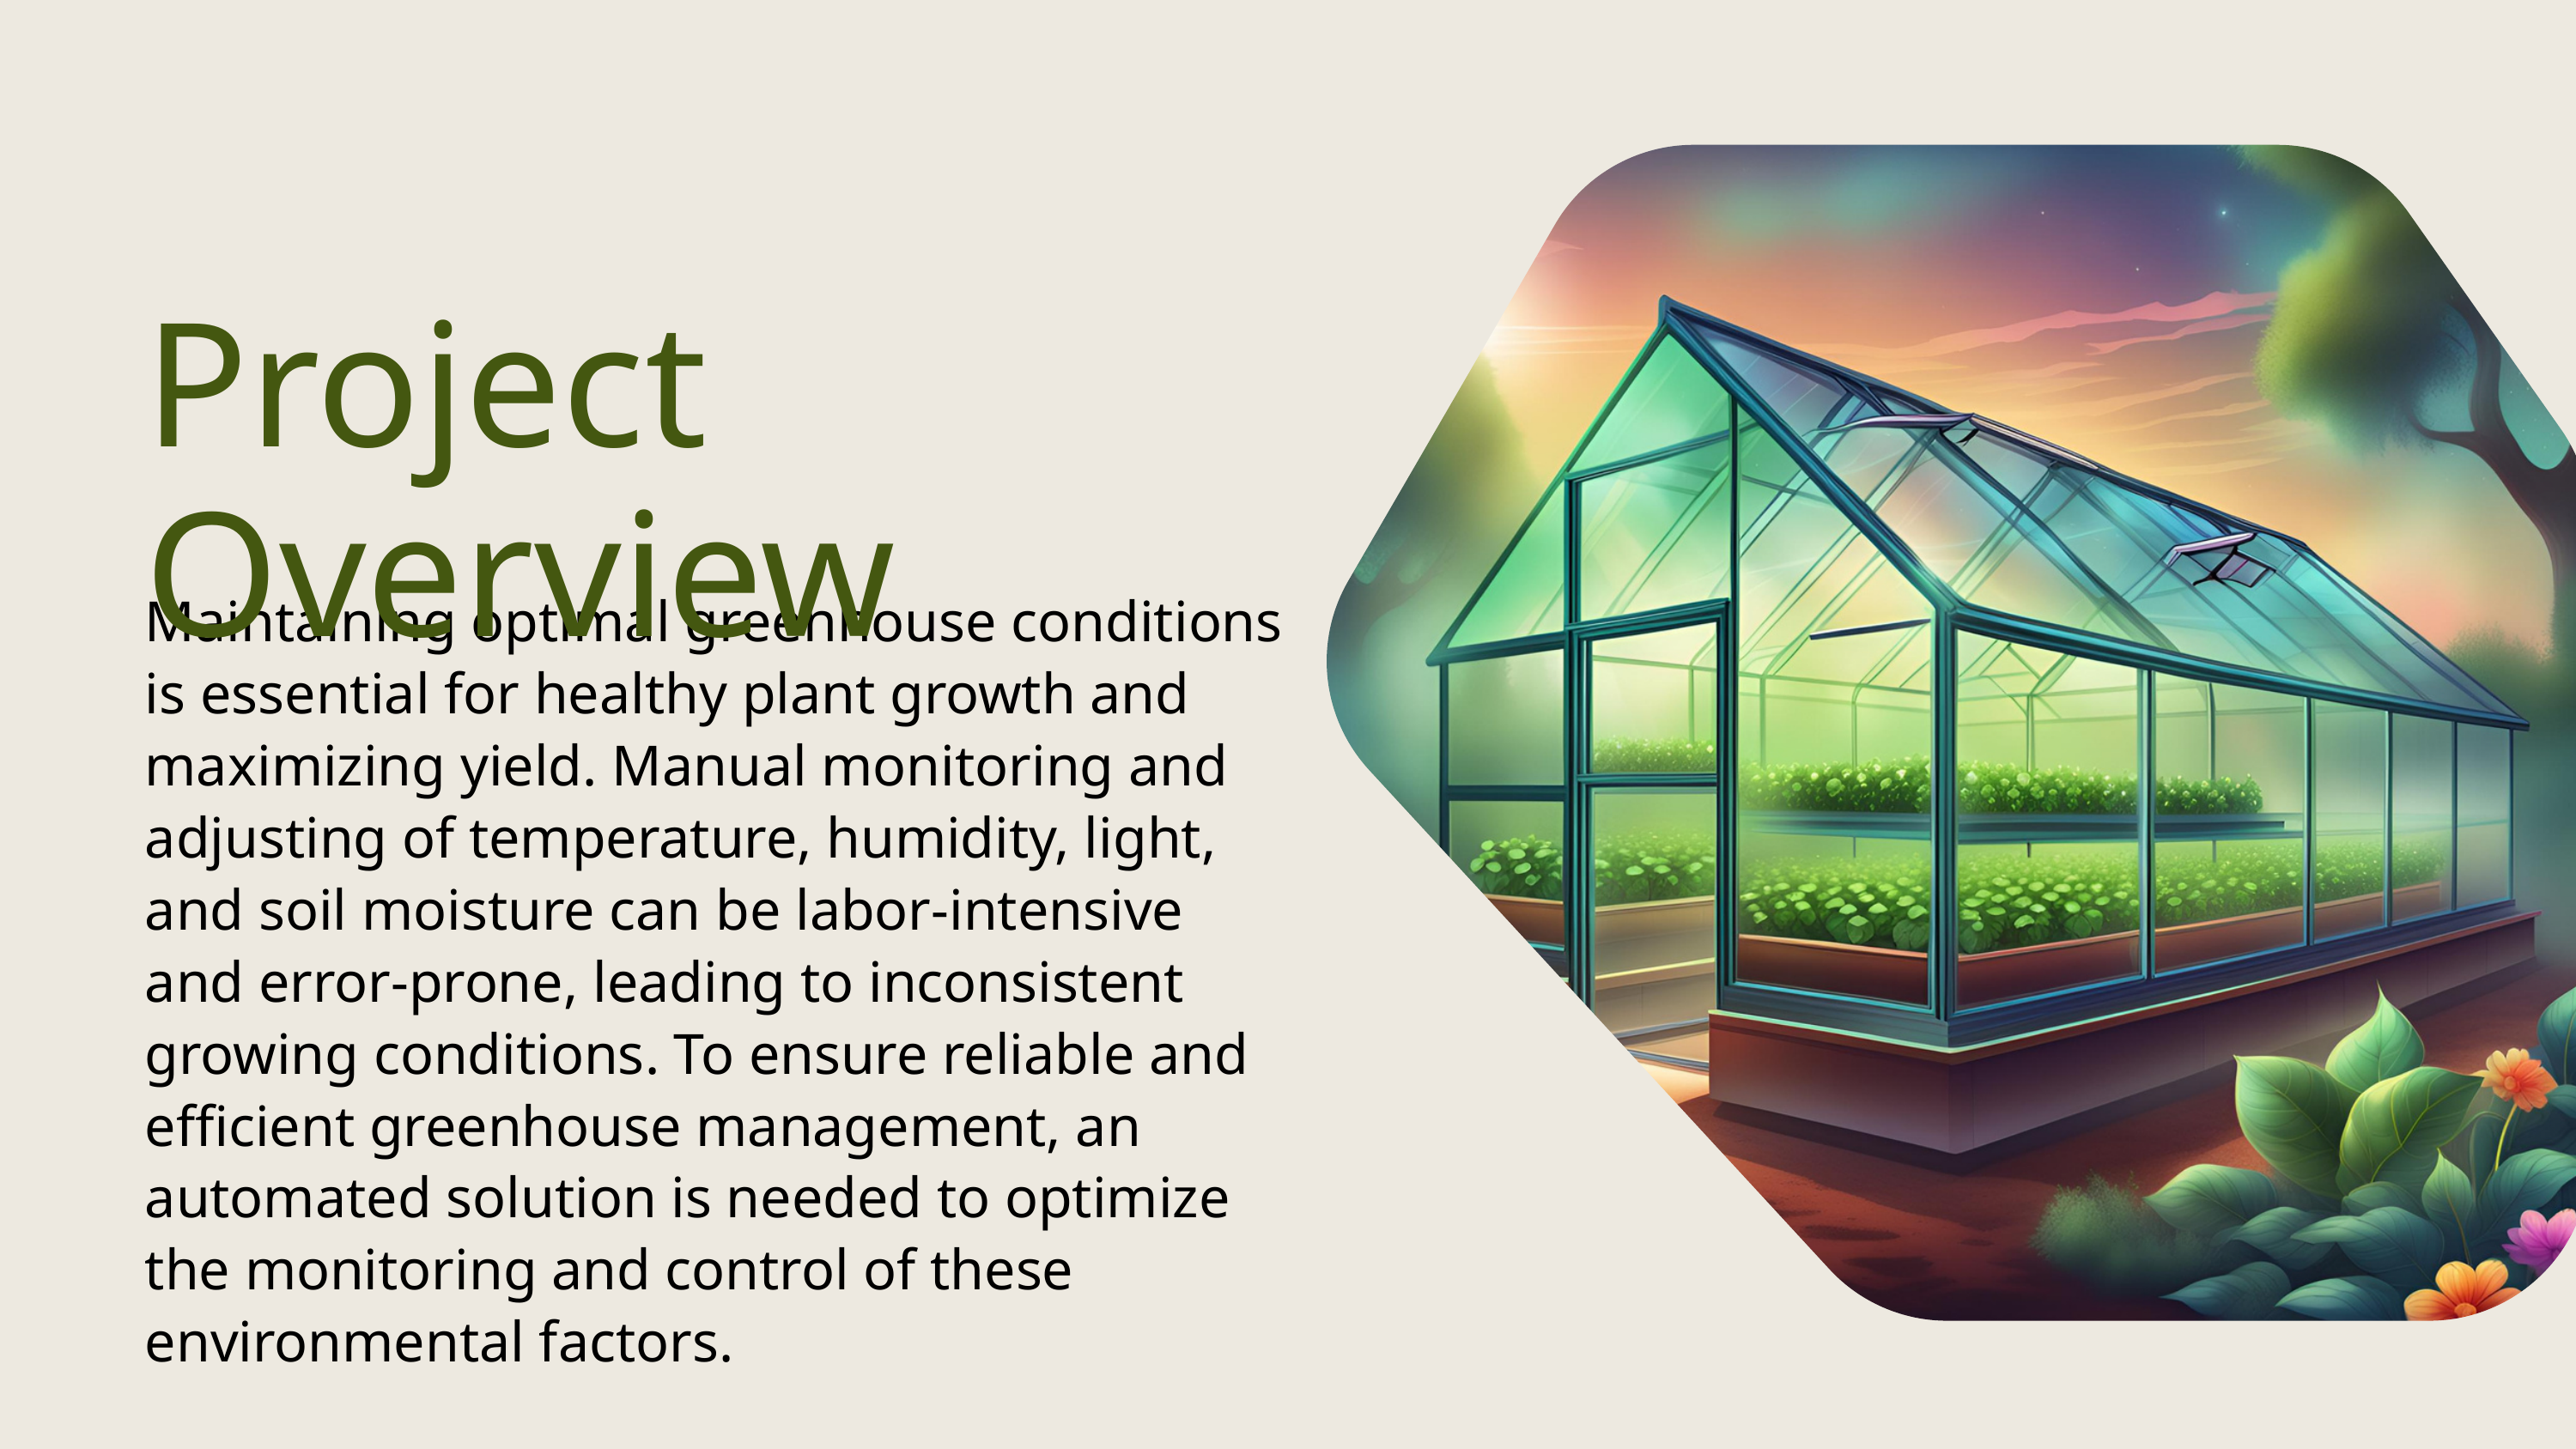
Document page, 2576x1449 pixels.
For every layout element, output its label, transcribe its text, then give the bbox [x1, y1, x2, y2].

text_box Project Overview [144, 292, 1289, 671]
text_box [1326, 144, 2576, 1321]
text_box Maintaining optimal greenhouse conditions is essential for healthy plant growth and maximizing yield. Manual monitoring and adjusting of temperature, humidity, light, and soil moisture can be labor-intensive and error-prone, leading to inconsistent growing conditions. To ensure reliable and efficient greenhouse management, an automated solution is needed to optimize the monitoring and control of these environmental factors. [144, 671, 1289, 1373]
